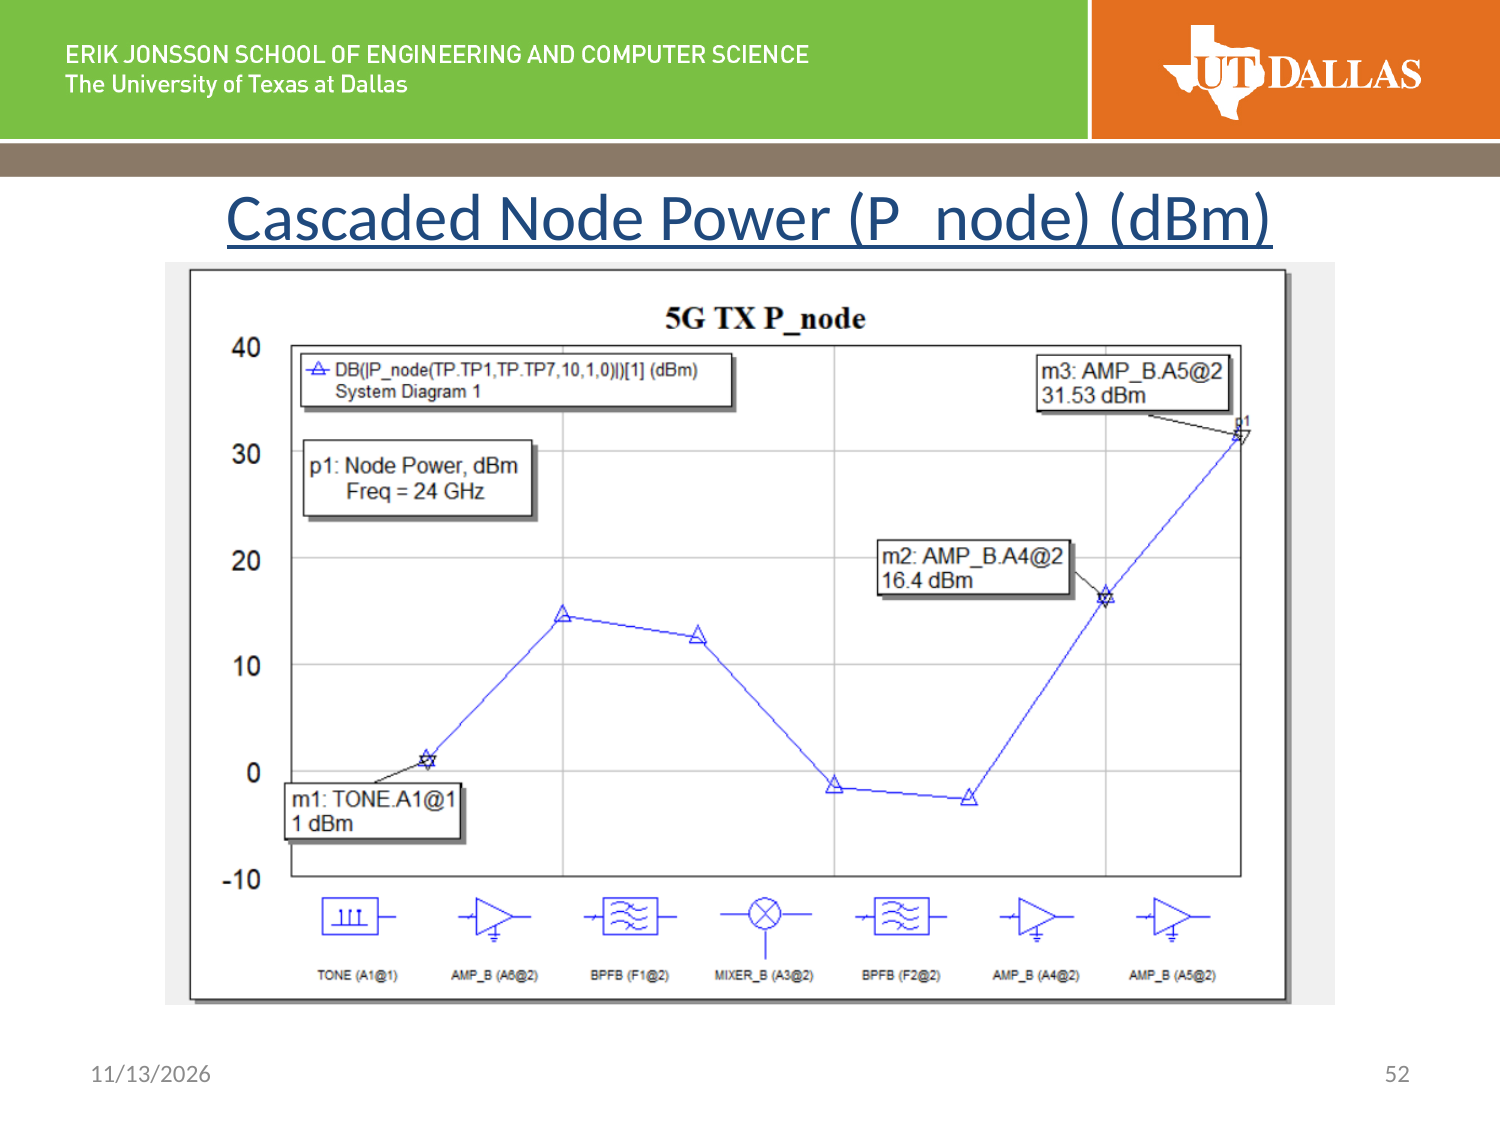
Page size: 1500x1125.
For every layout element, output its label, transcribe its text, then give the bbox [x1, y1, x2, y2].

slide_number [75, 1042, 425, 1103]
slide_number 52 [1074, 1042, 1425, 1103]
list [165, 262, 1335, 1006]
title Cascaded Node Power (P_node) (dBm) [75, 120, 1425, 308]
picture [0, 0, 1500, 1125]
